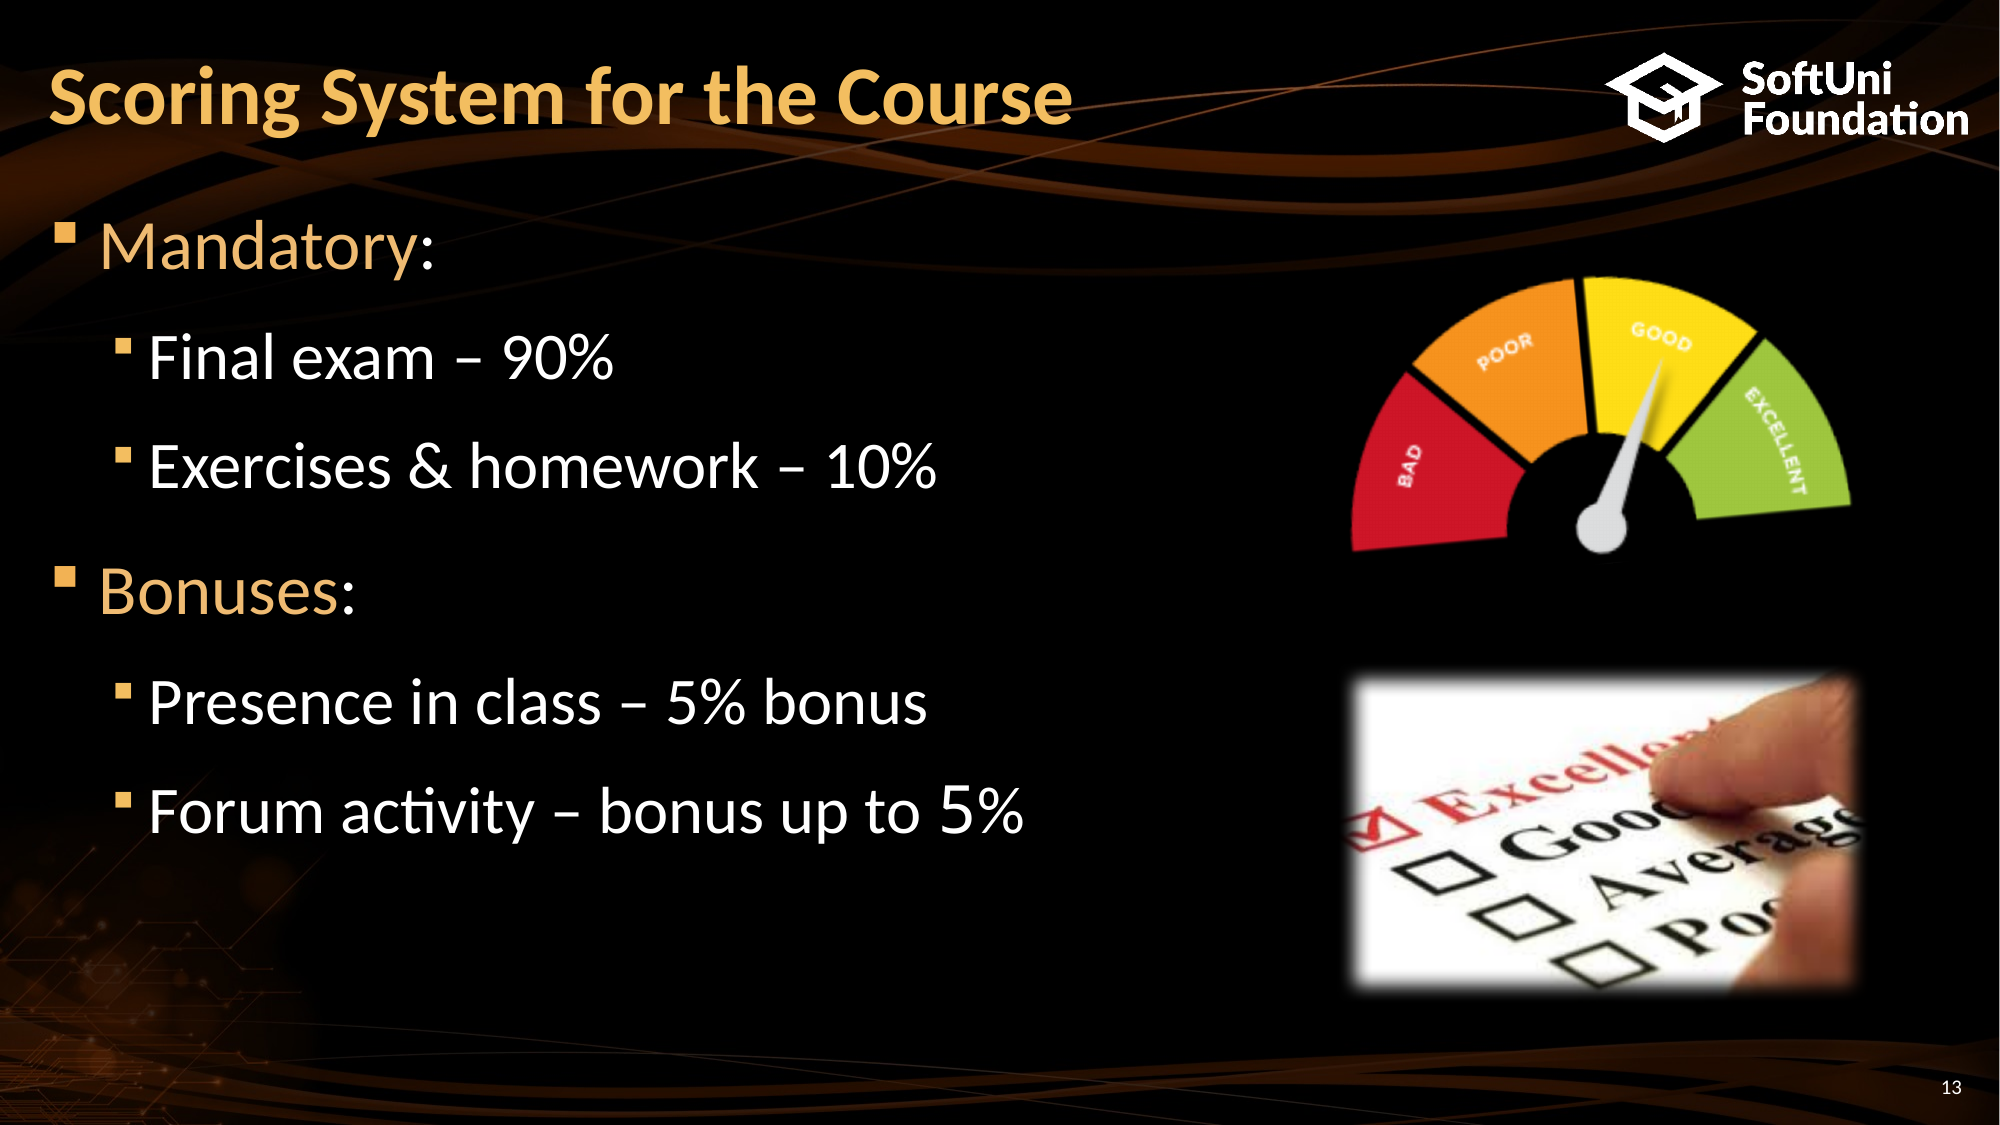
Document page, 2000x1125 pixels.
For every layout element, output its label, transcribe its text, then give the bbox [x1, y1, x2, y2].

title Scoring System for the Course [30, 6, 1602, 189]
list Mandatory: Final exam – 90% Exercises & homework – 10% Bonuses: Presence in class – 5% bonus Forum activity – bonus up to 5% [31, 188, 1968, 1103]
picture [0, 0, 2000, 1125]
